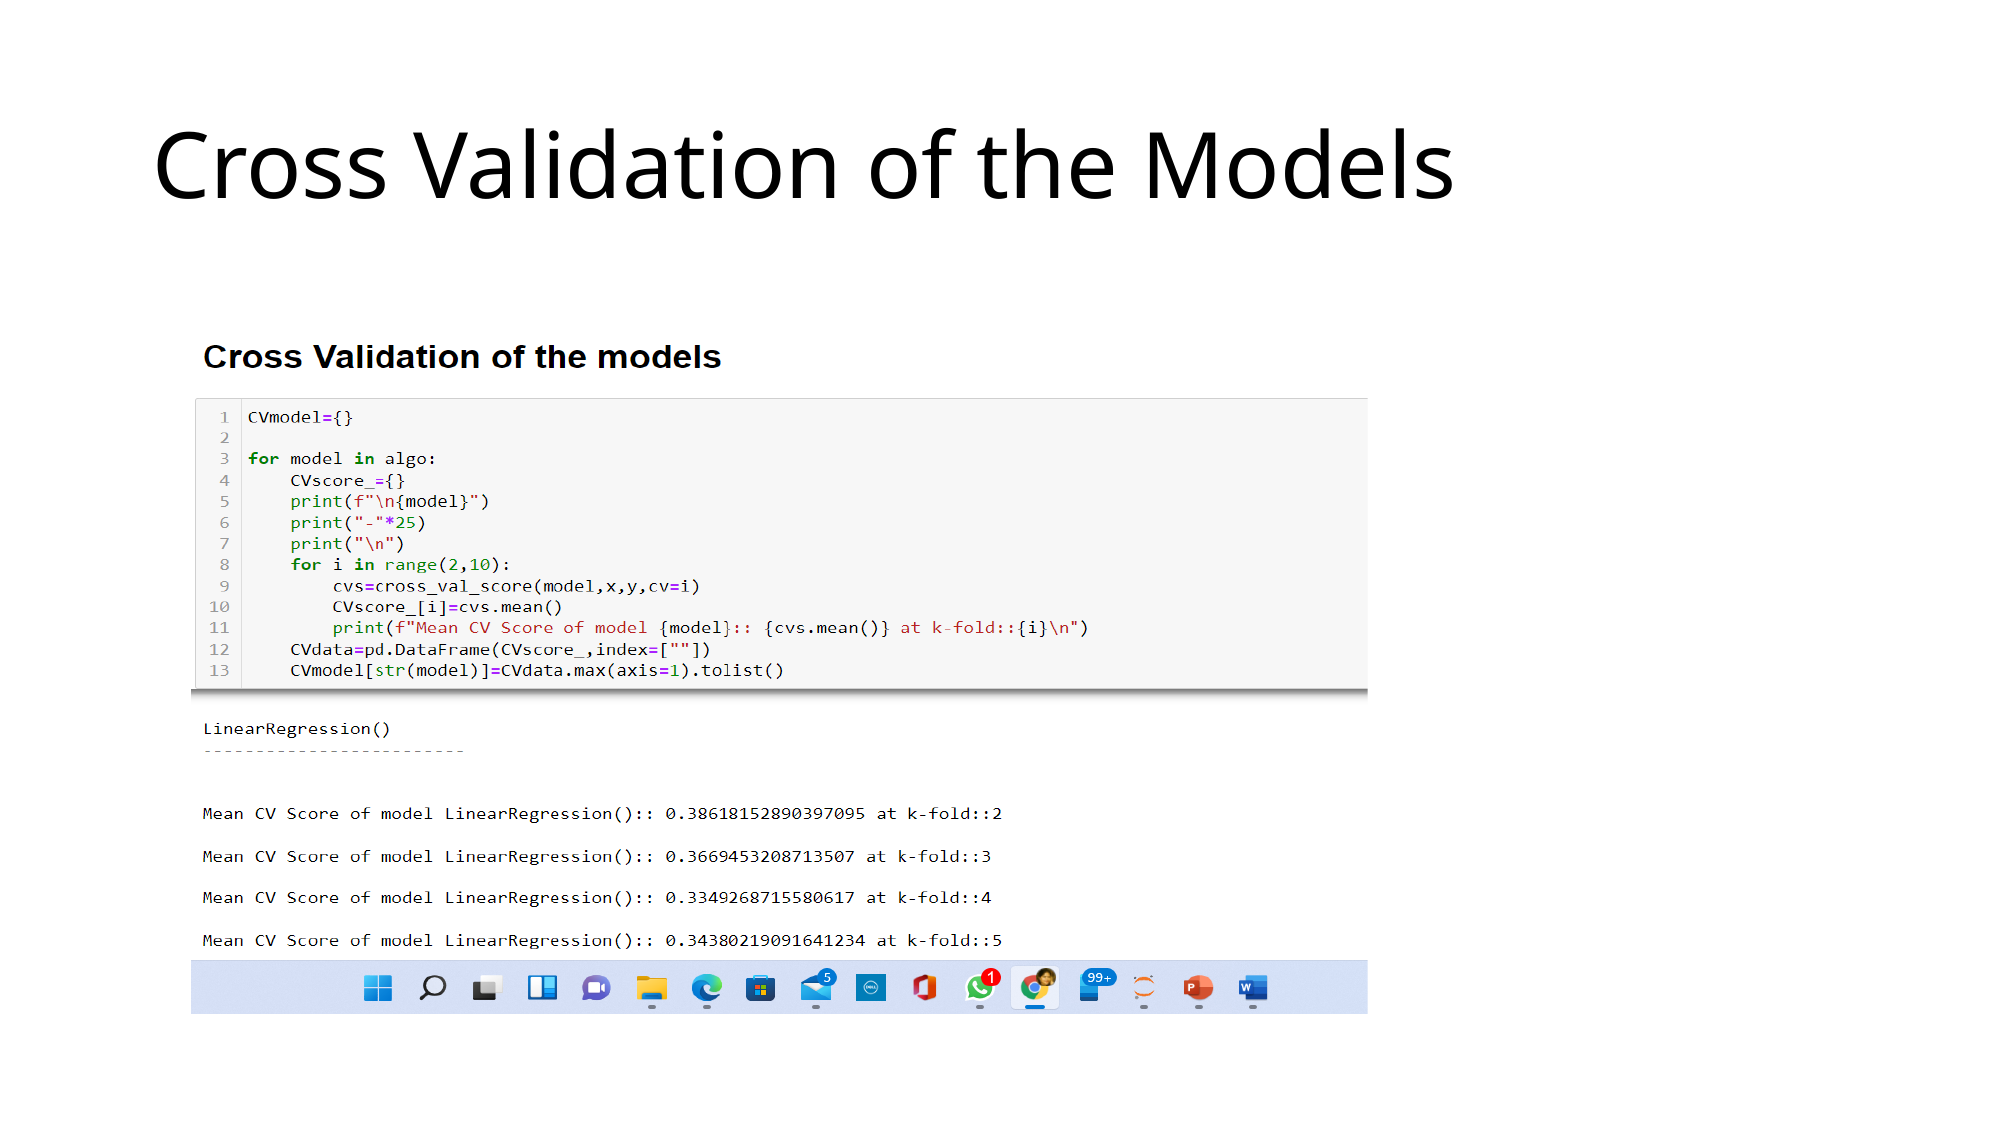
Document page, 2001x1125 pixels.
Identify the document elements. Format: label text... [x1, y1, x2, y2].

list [191, 310, 1368, 1014]
title Cross Validation of the Models [137, 59, 1863, 278]
